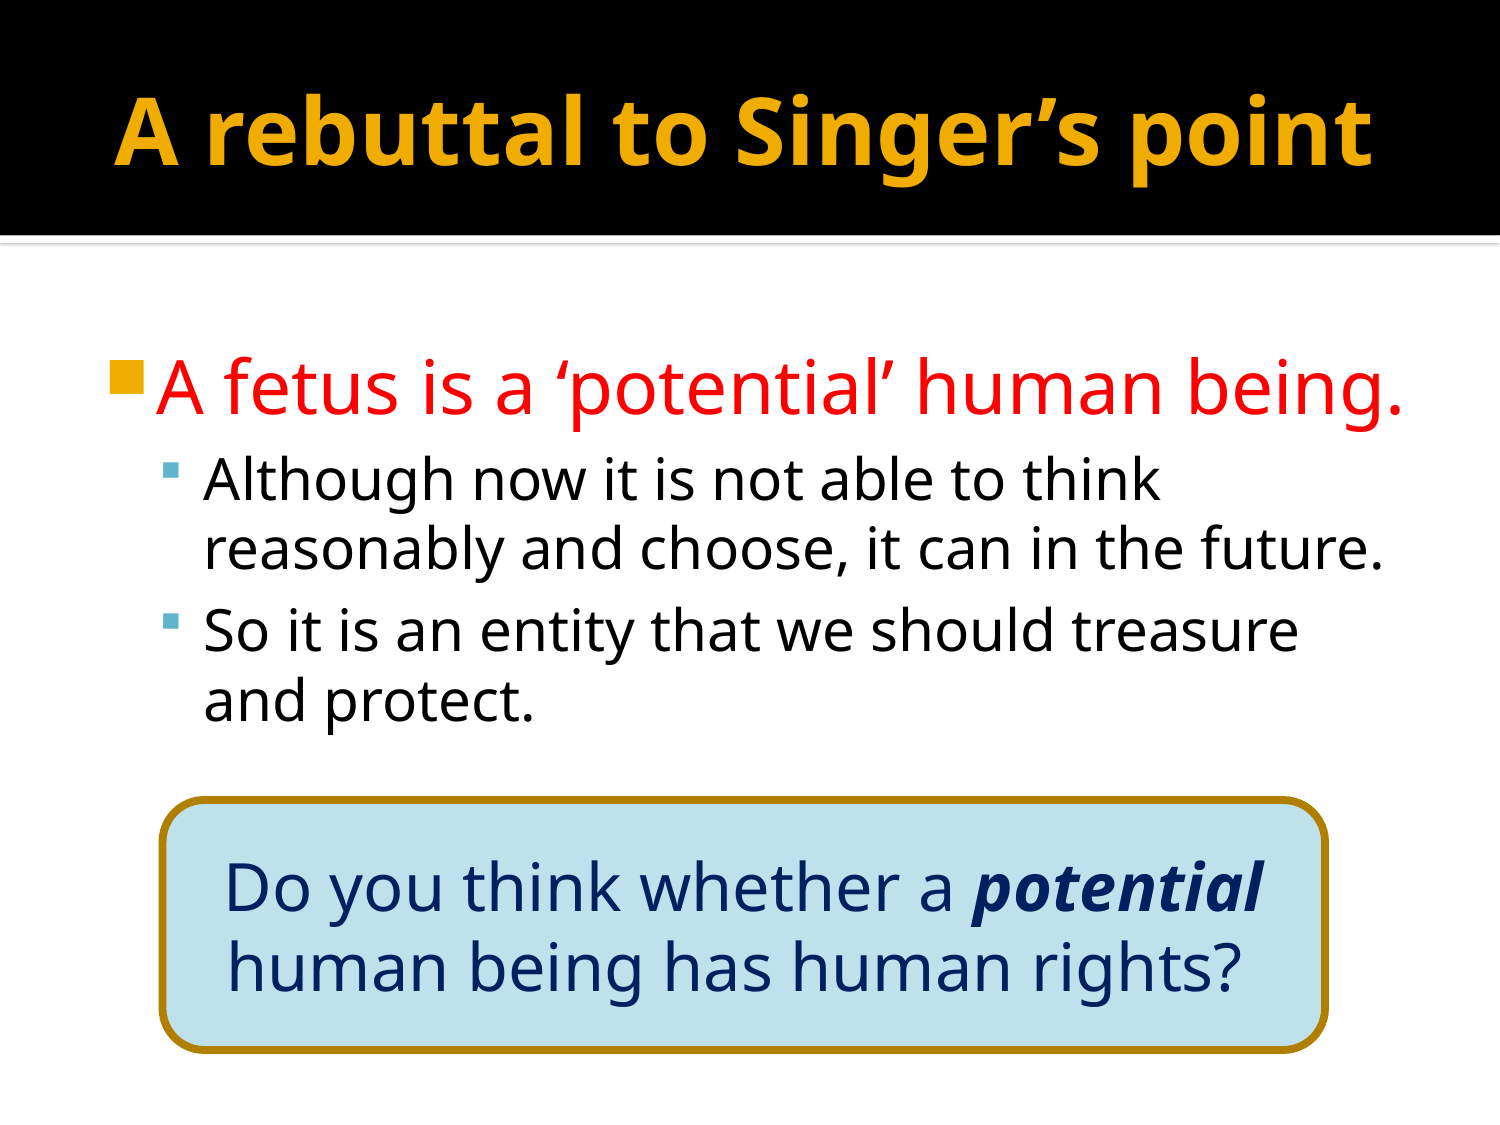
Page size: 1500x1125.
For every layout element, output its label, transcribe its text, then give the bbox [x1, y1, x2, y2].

text_box Do you think whether a potential human being has human rights? [158, 796, 1329, 1054]
list A fetus is a ‘potential’ human being. Although now it is not able to think reasonably and choose, it can in the future. So it is an entity that we should treasure and protect. [75, 324, 1425, 1050]
title A rebuttal to Singer’s point [75, 25, 1425, 231]
